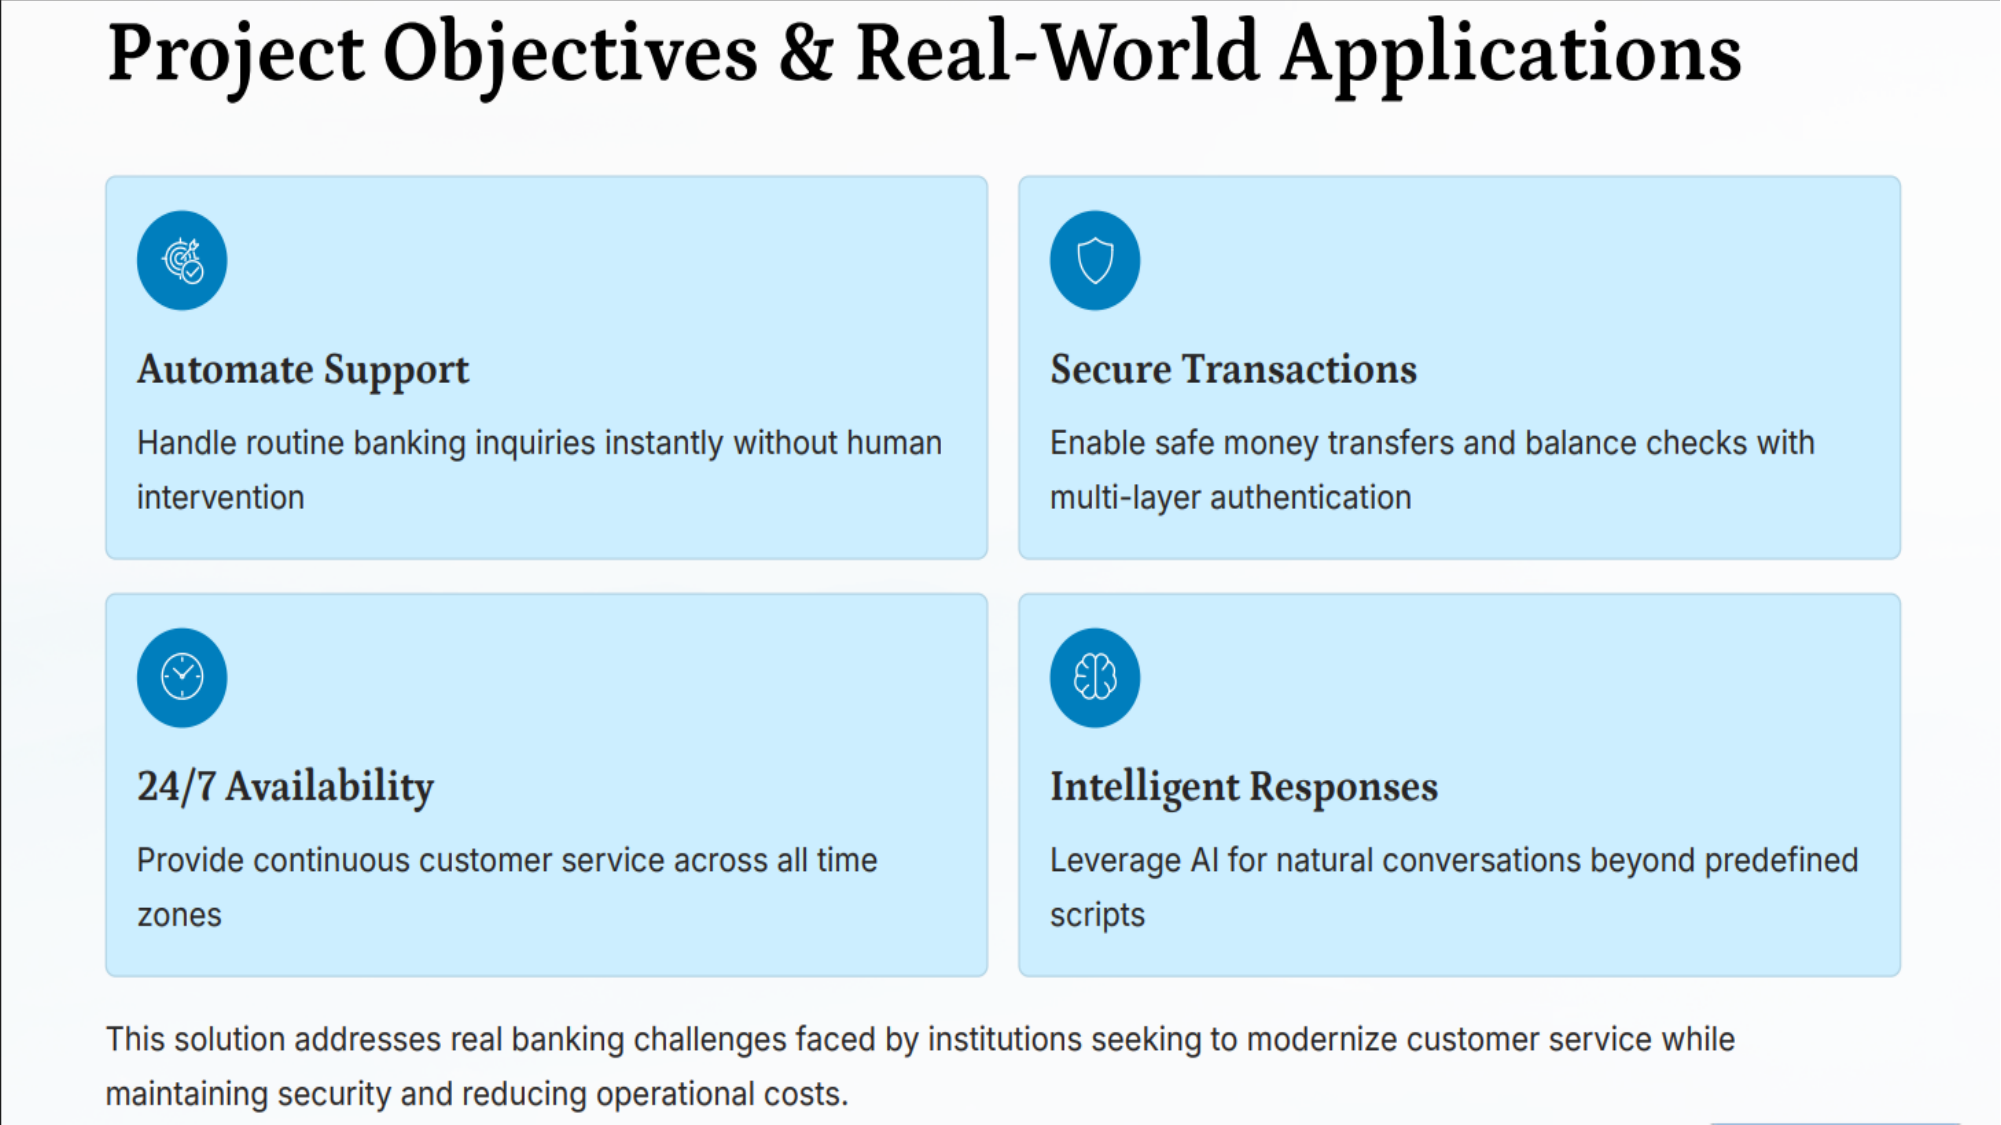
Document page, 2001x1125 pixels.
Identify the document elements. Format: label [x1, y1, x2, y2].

list [0, 0, 2000, 1125]
